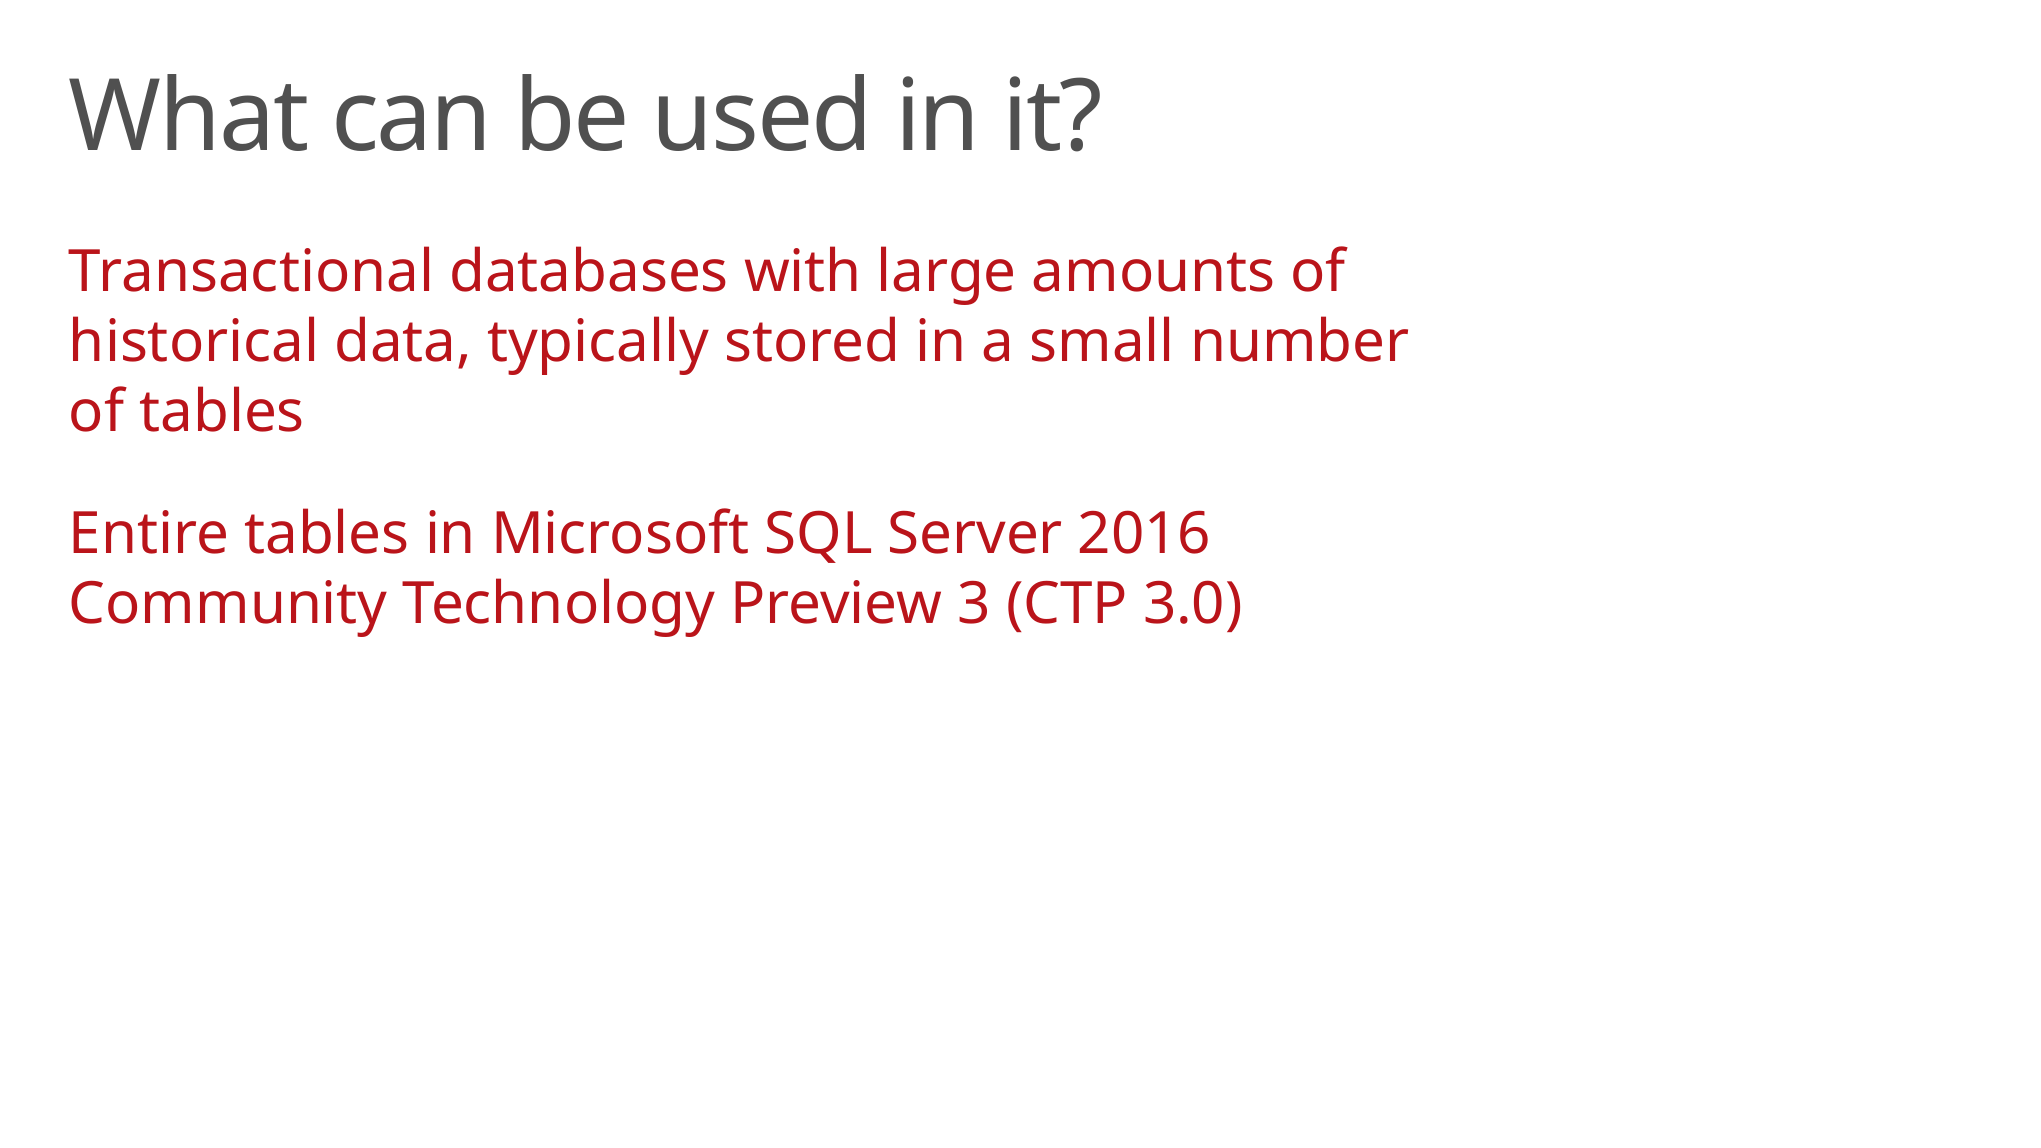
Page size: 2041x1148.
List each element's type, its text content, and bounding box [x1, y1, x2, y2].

text_box What can be used in it? [45, 48, 1996, 200]
text_box Transactional databases with large amounts of historical data, typically stored in a small number of tables Entire tables in Microsoft SQL Server 2016 Community Technology Preview 3 (CTP 3.0) [45, 217, 1469, 650]
